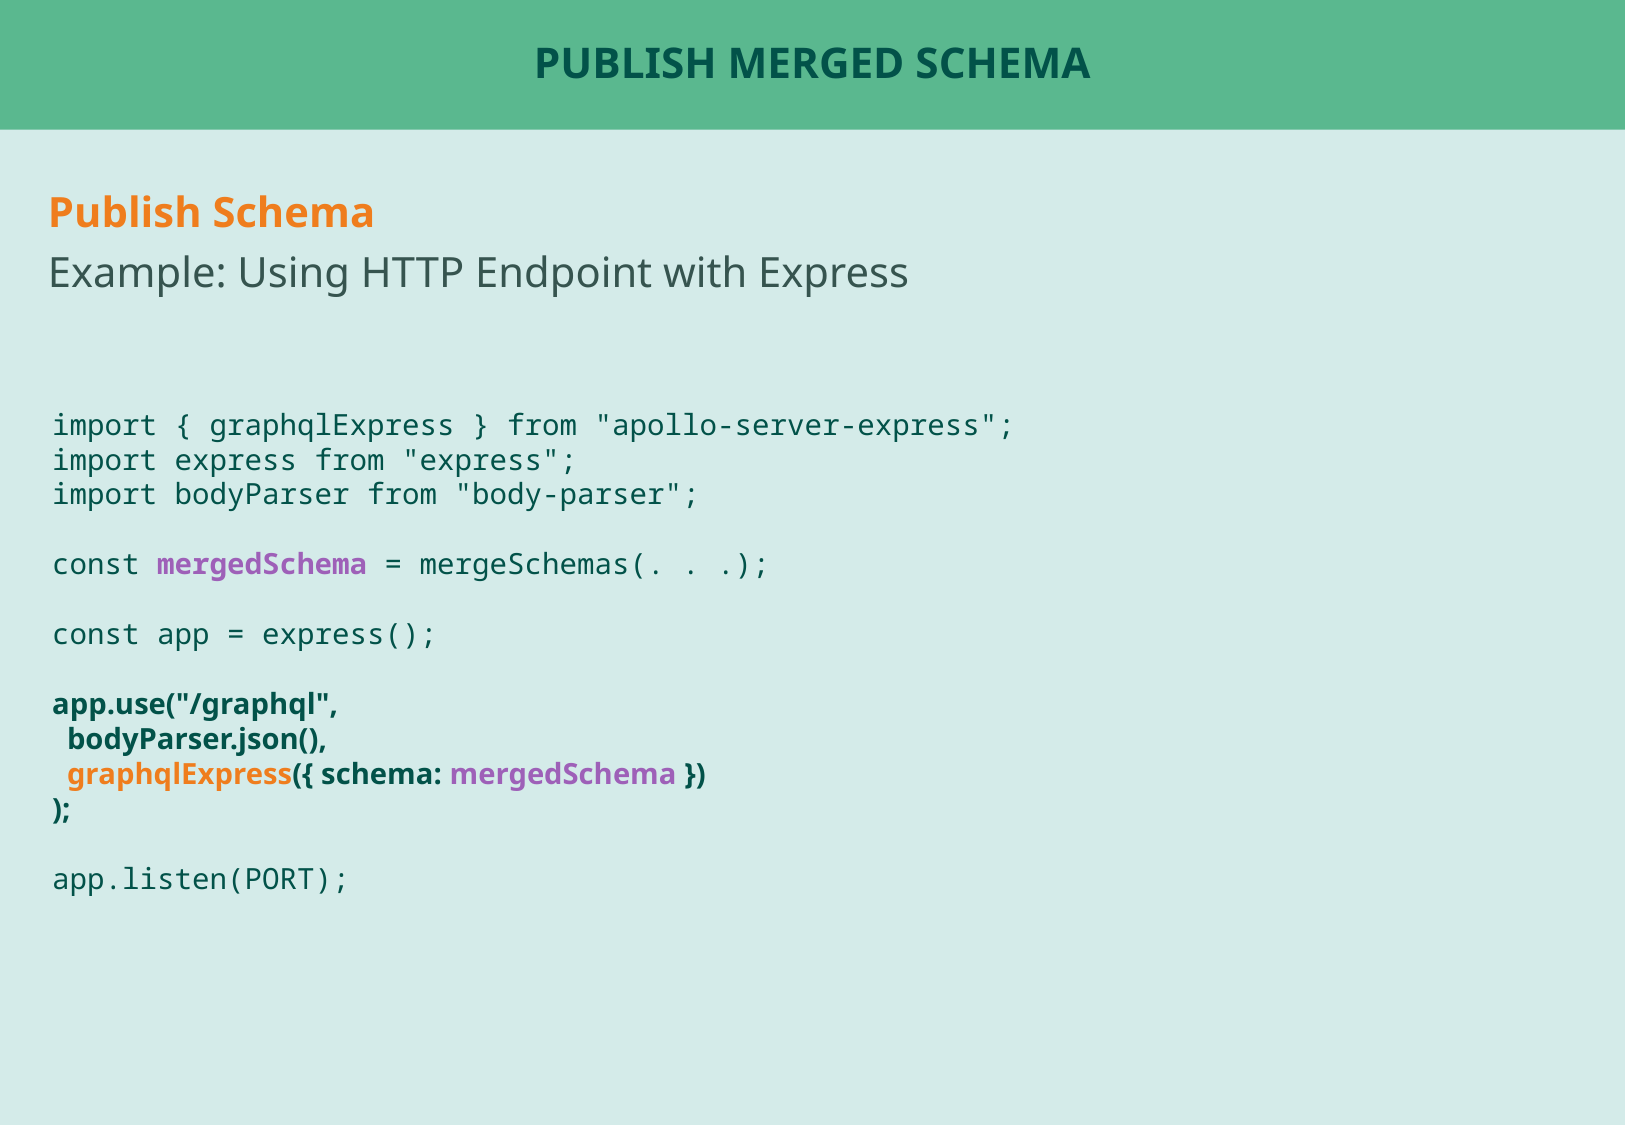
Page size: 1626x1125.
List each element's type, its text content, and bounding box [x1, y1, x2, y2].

title Publish merged Schema [0, 0, 1625, 130]
text_box import { graphqlExpress } from "apollo-server-express"; import express from "express"; import bodyParser from "body-parser"; const mergedSchema = mergeSchemas(. . .); const app = express(); app.use("/graphql", bodyParser.json(), graphqlExpress({ schema: mergedSchema }) ); app.listen(PORT); [52, 405, 1571, 896]
text_box Publish Schema Example: Using HTTP Endpoint with Express [33, 168, 1592, 376]
